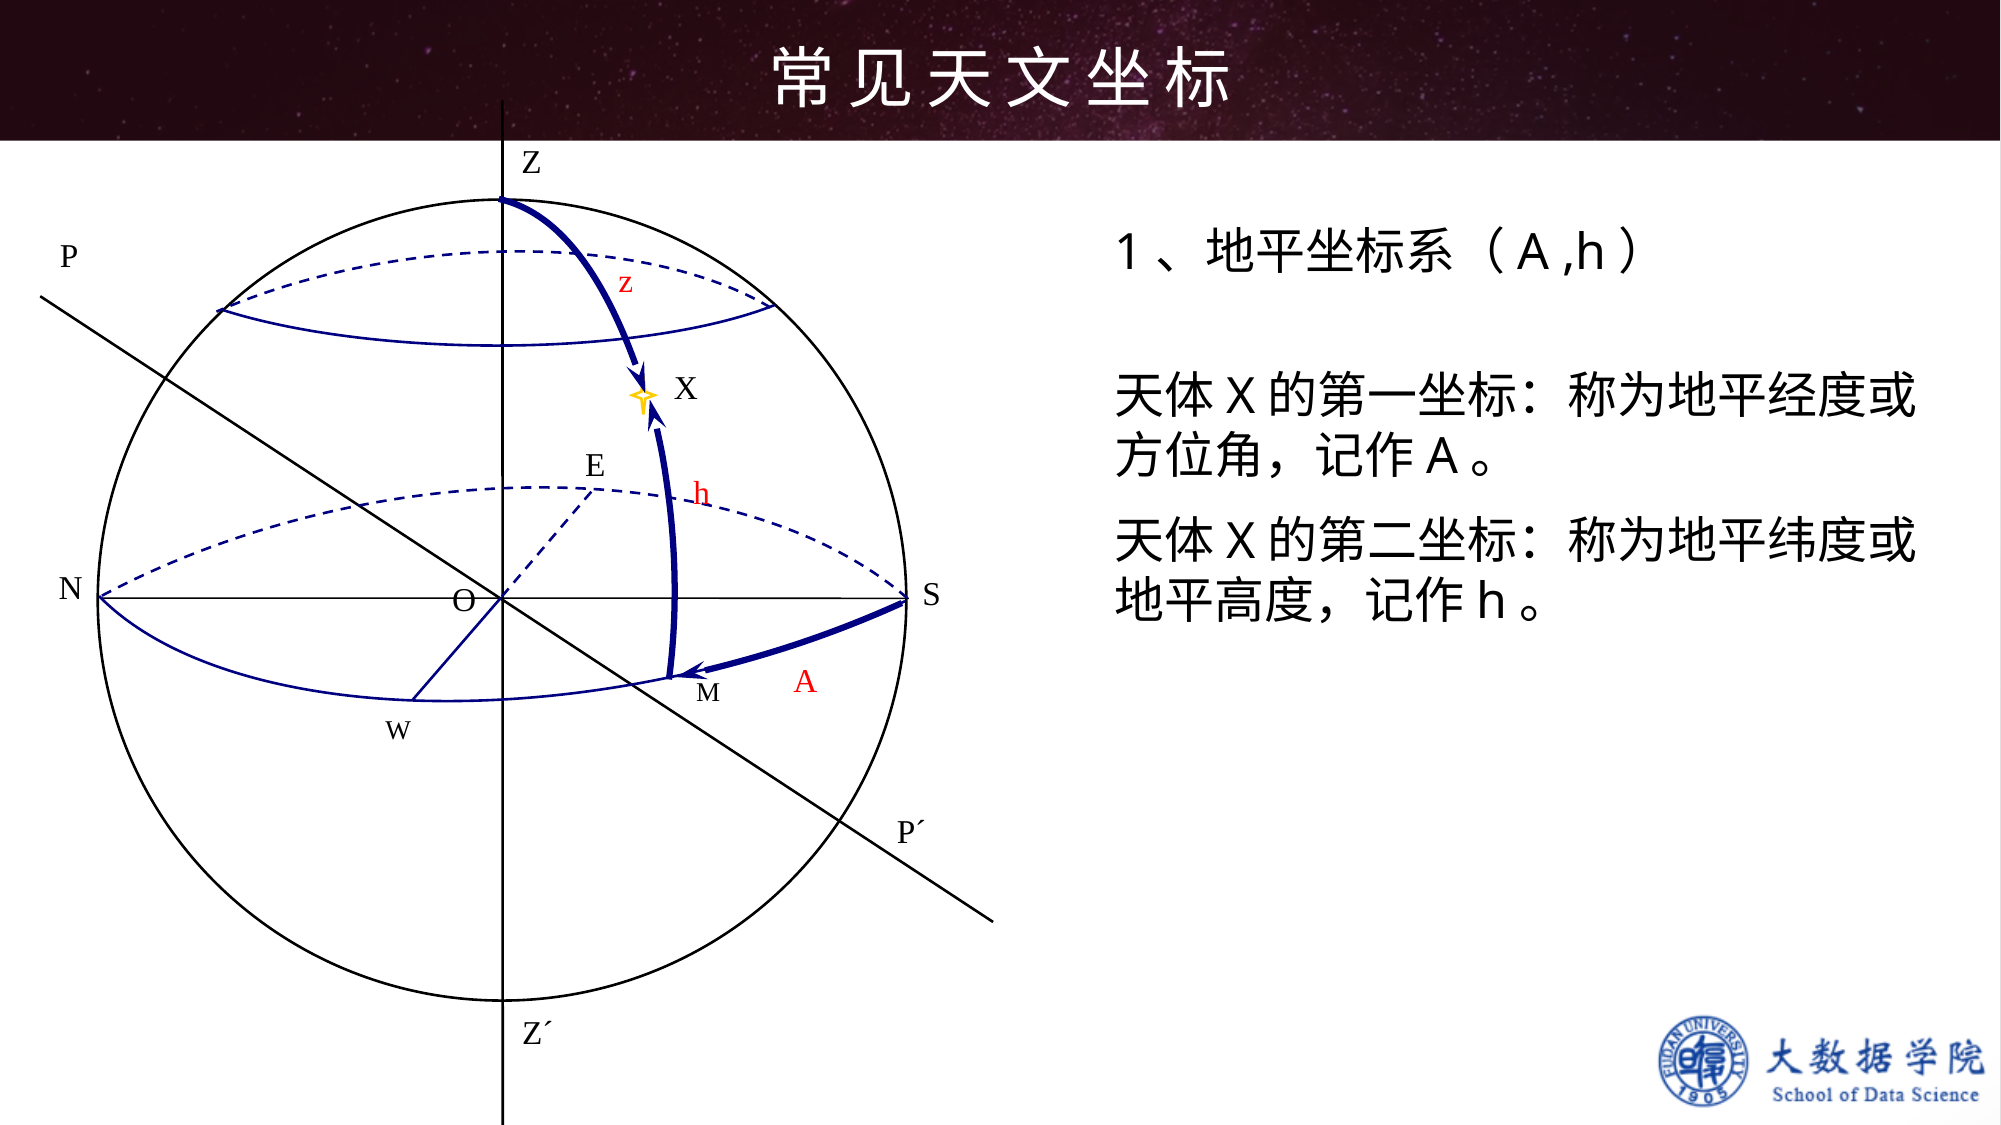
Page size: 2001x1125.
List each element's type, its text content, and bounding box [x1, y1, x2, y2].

text_box 1、地平坐标系（A ,h） [1099, 211, 1975, 287]
text_box 天体X的第一坐标：称为地平经度或方位角，记作A。 天体X的第二坐标：称为地平纬度或地平高度，记作h。 [1099, 355, 1935, 636]
text_box 常见天文坐标 [516, 28, 1484, 123]
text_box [39, 100, 994, 1125]
picture [1642, 0, 2001, 1125]
